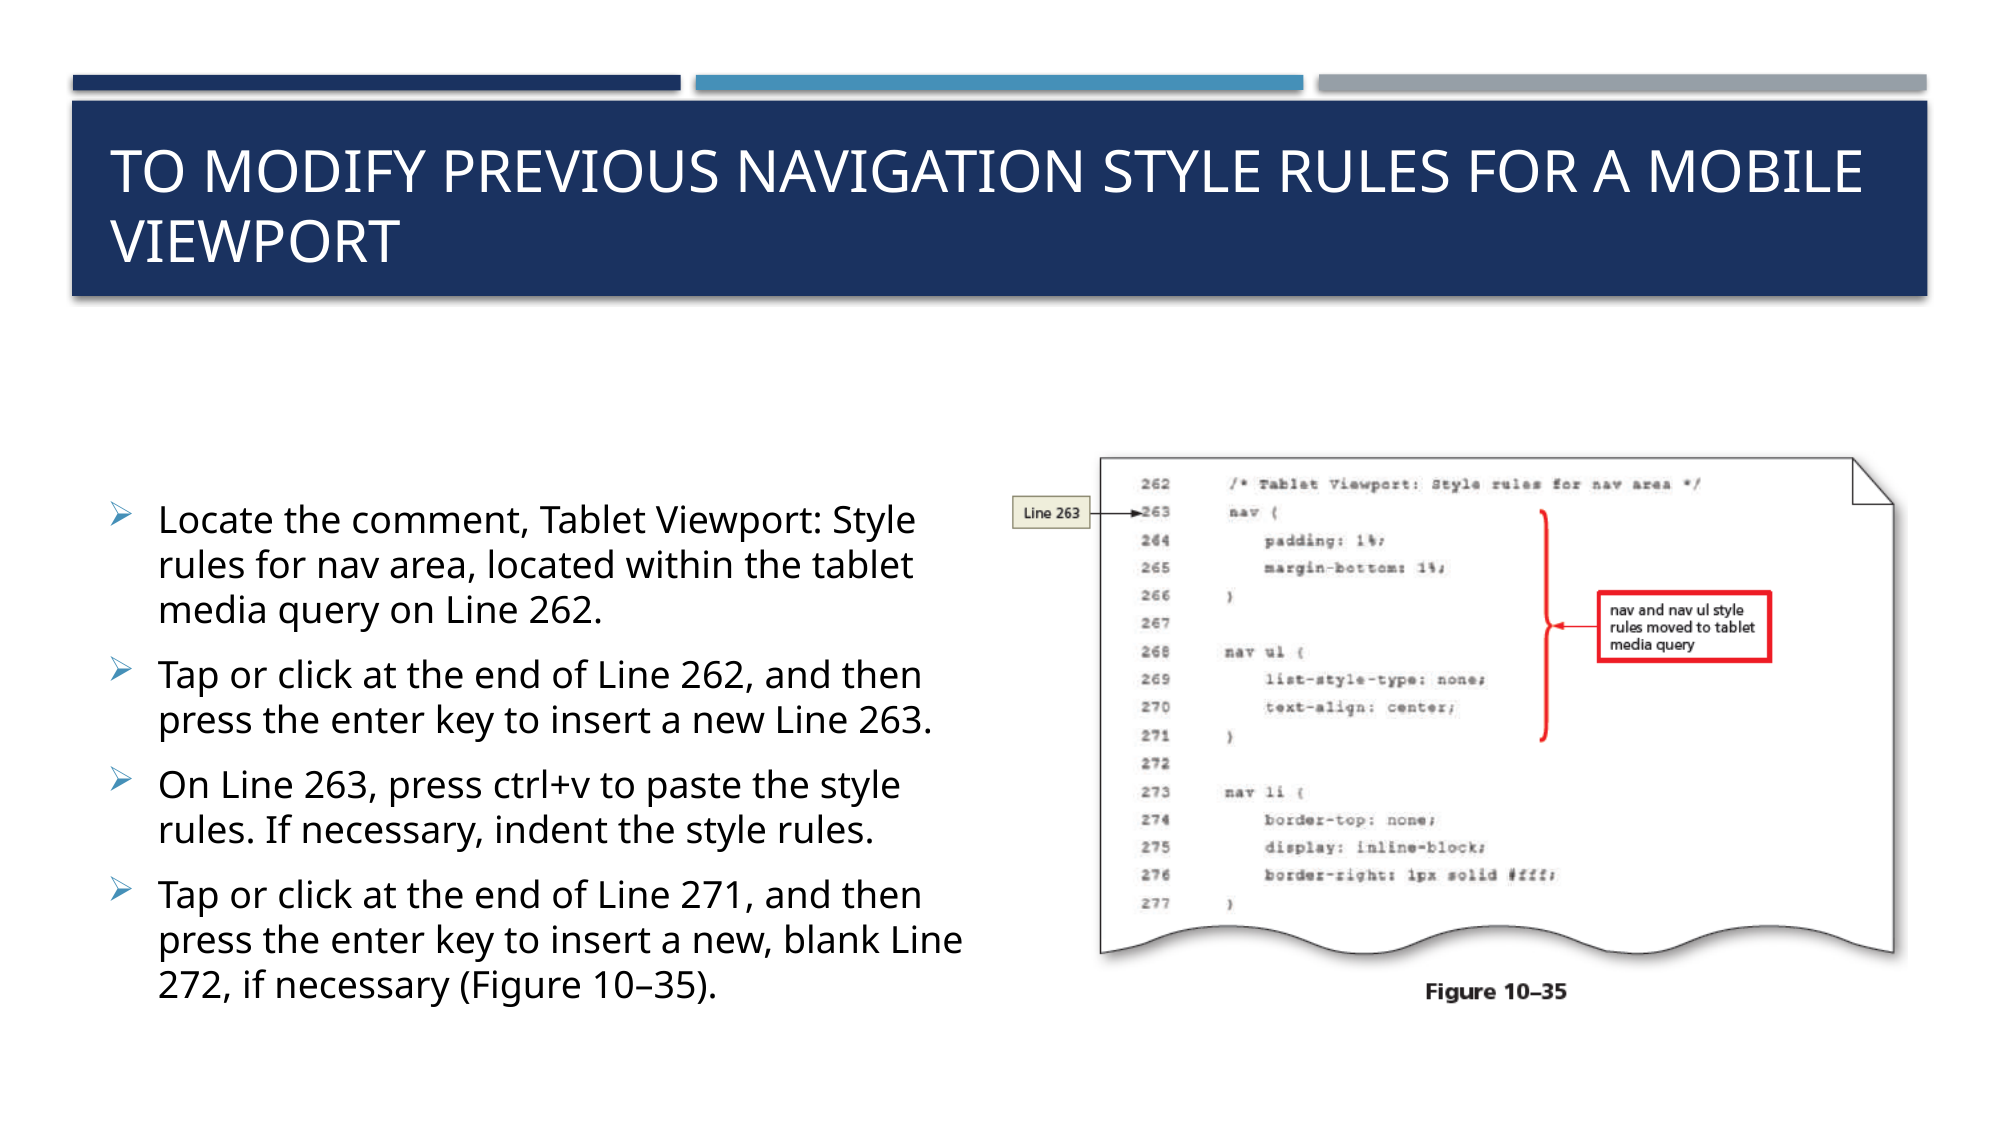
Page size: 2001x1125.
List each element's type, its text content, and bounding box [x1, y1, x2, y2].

picture [1006, 447, 1908, 1011]
list Locate the comment, Tablet Viewport: Style rules for nav area, located within the tablet media query on Line 262. Tap or click at the end of Line 262, and then press the enter key to insert a new Line 263. On Line 263, press ctrl+v to paste the style rules. If necessary, indent the style rules. Tap or click at the end of Line 271, and then press the enter key to insert a new, blank Line 272, if necessary (Figure 10–35). [92, 341, 993, 1096]
title To Modify Previous Navigation Style Rules for a Mobile Viewport [95, 115, 1905, 282]
